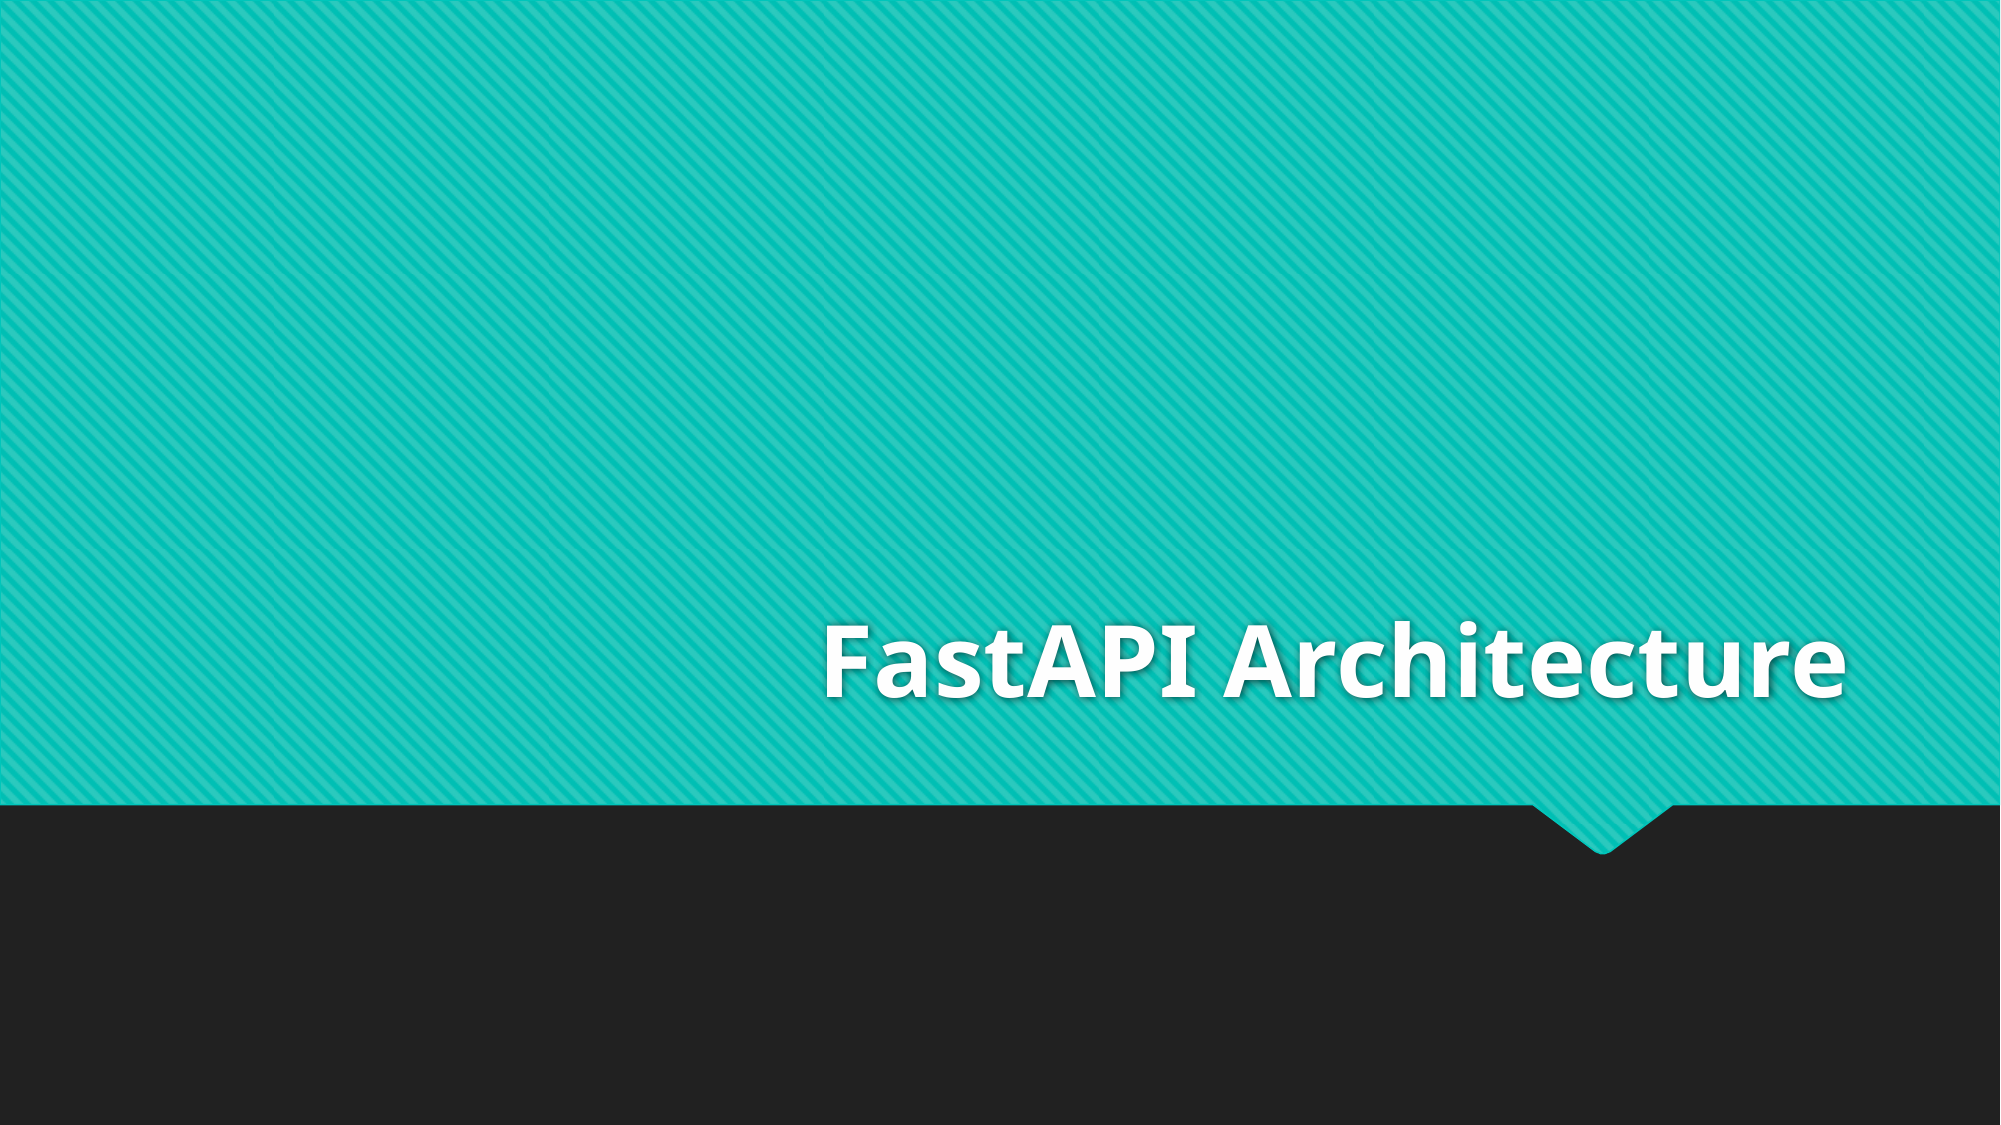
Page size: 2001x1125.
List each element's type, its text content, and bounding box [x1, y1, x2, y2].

title FastAPI Architecture [132, 484, 1866, 726]
